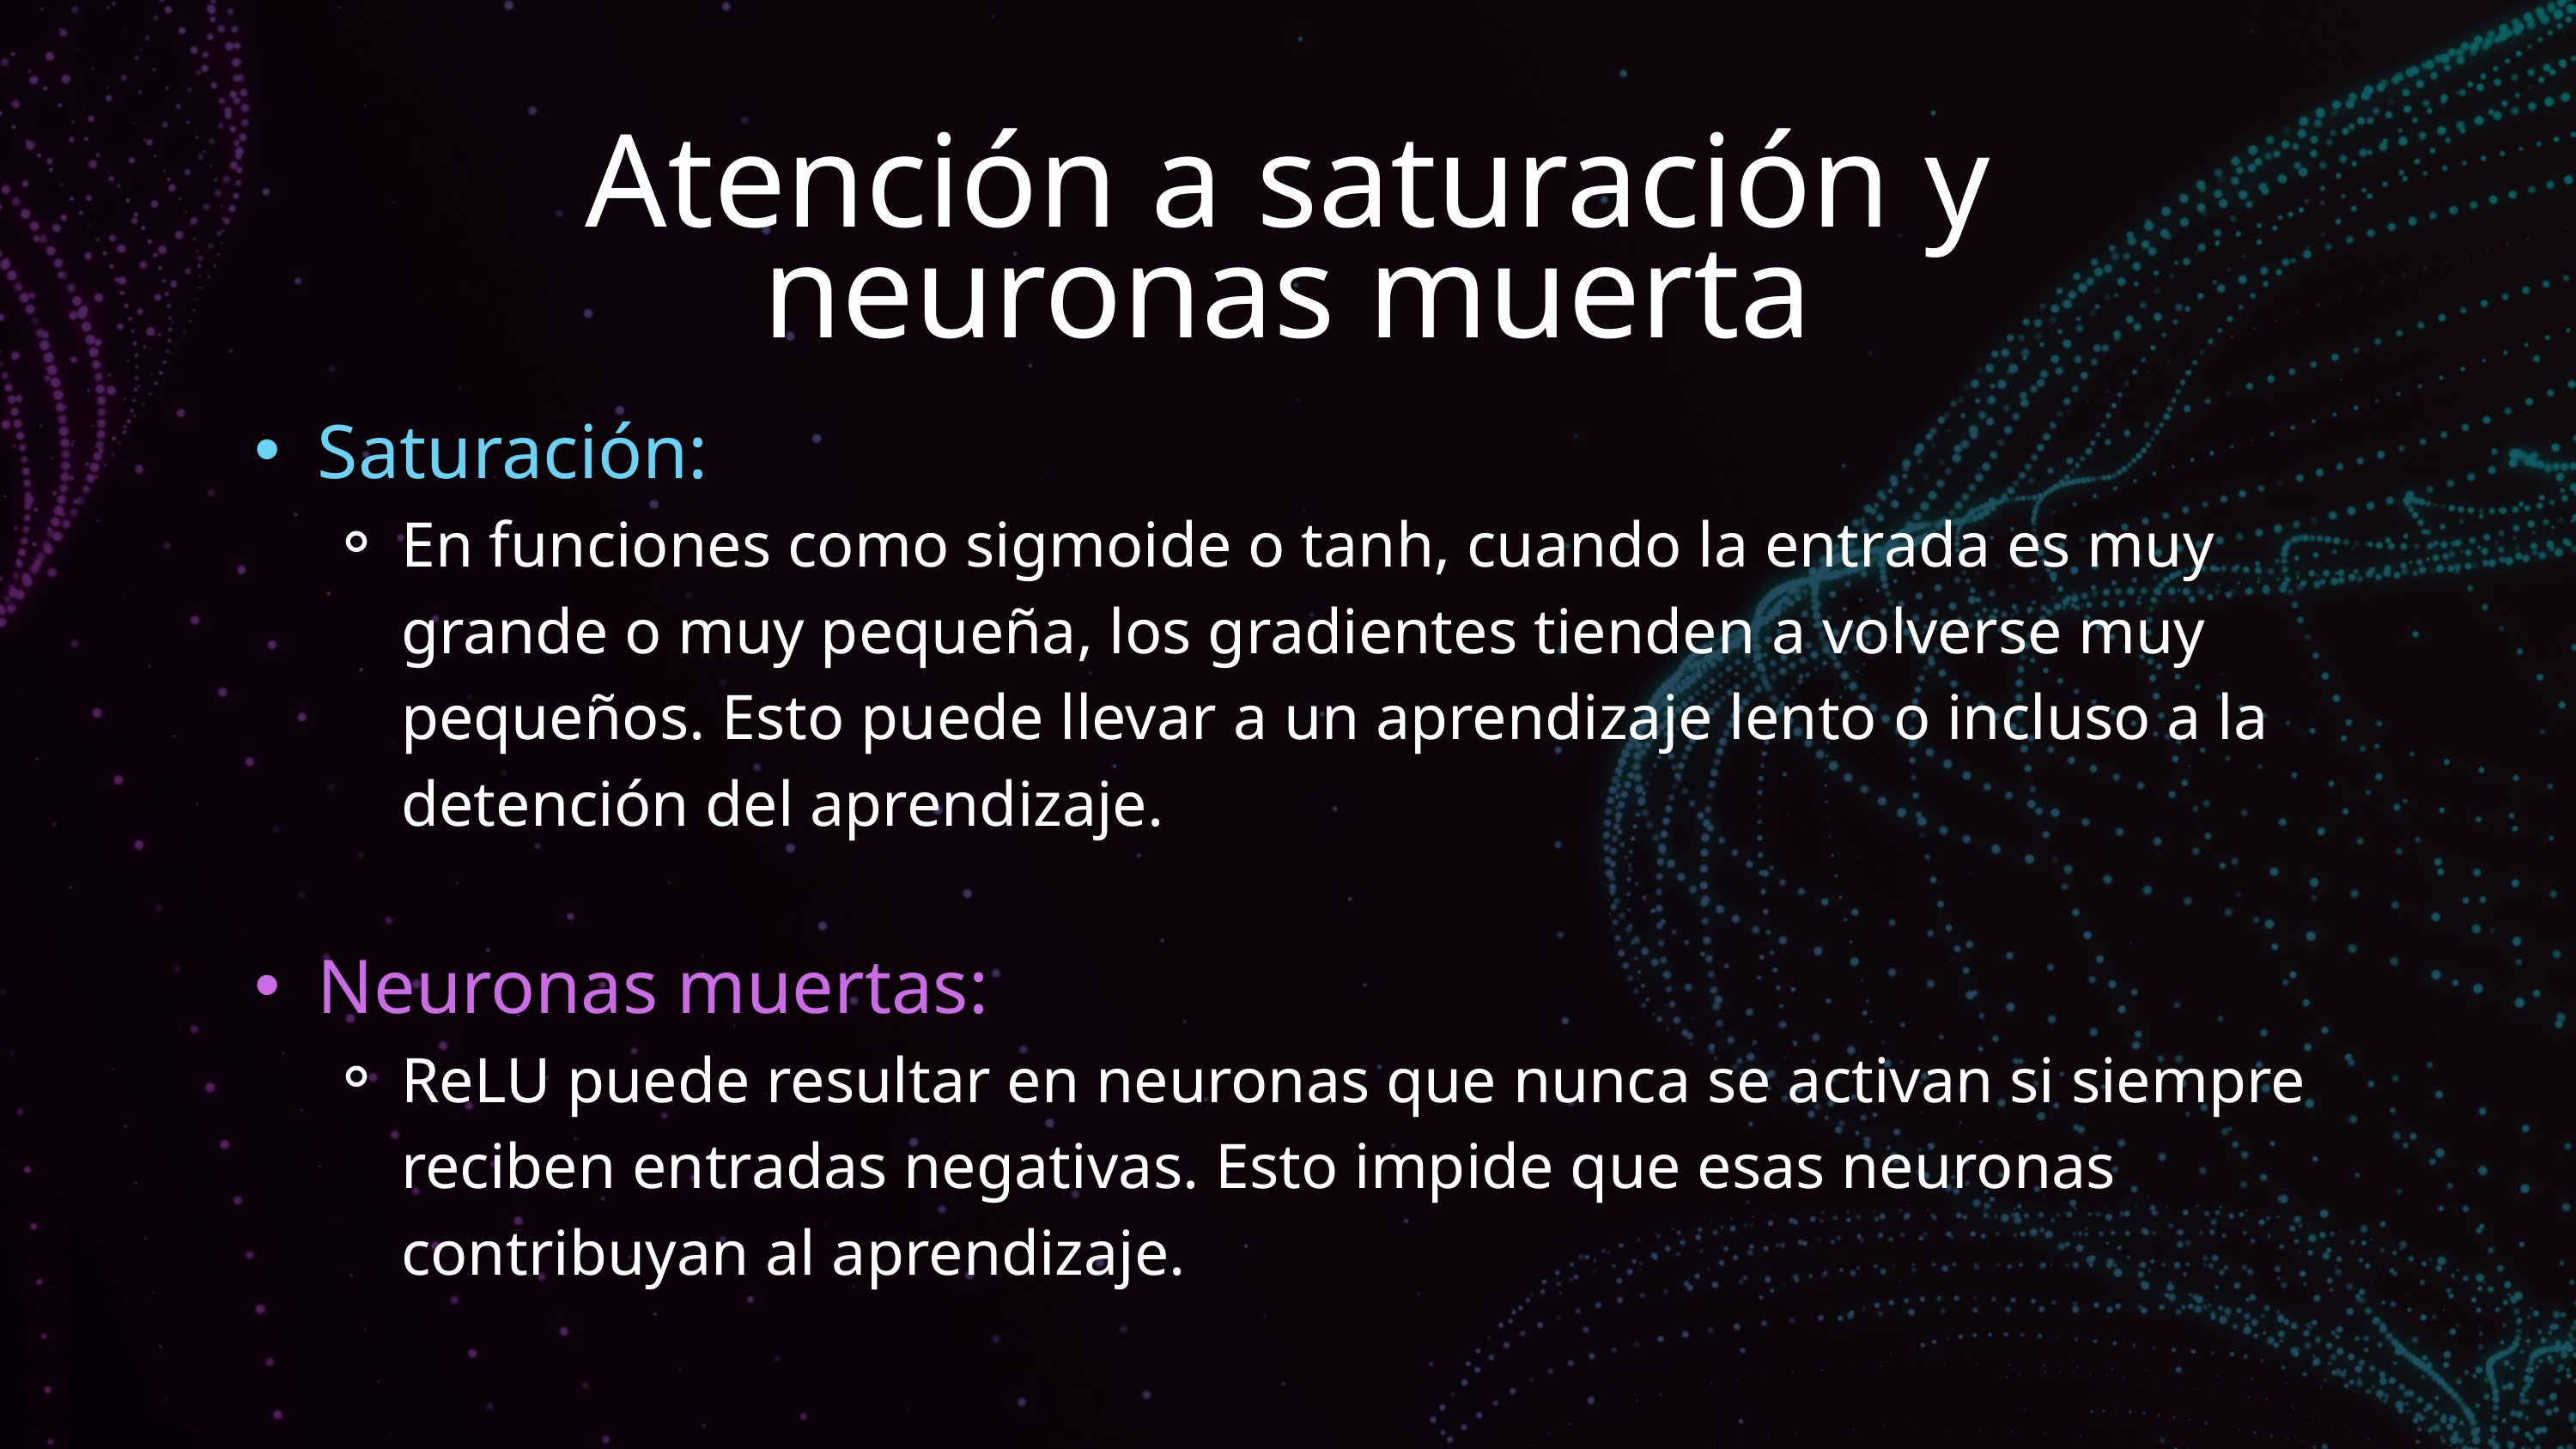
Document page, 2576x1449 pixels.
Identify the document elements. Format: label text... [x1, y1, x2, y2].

text_box [0, 0, 2576, 1449]
text_box Saturación: En funciones como sigmoide o tanh, cuando la entrada es muy grande o muy pequeña, los gradientes tienden a volverse muy pequeños. Esto puede llevar a un aprendizaje lento o incluso a la detención del aprendizaje. Neuronas muertas: ReLU puede resultar en neuronas que nunca se activan si siempre reciben entradas negativas. Esto impide que esas neuronas contribuyan al aprendizaje. [191, 389, 2385, 1449]
text_box Atención a saturación y neuronas muerta [513, 142, 2063, 364]
